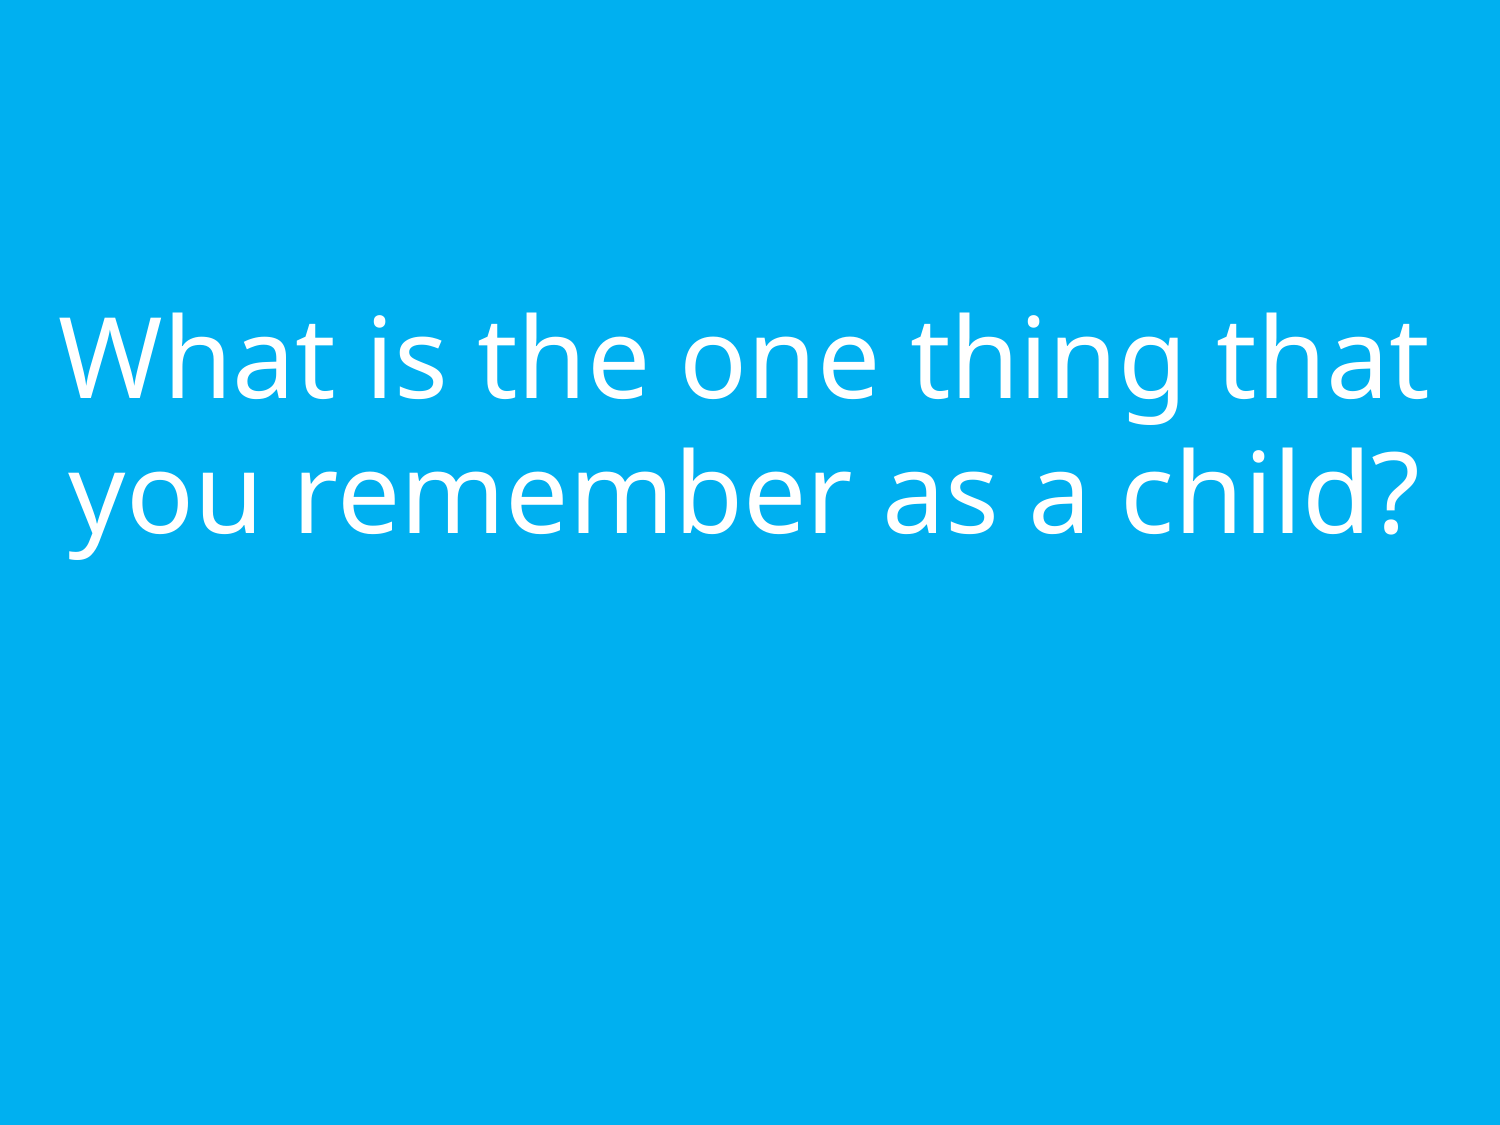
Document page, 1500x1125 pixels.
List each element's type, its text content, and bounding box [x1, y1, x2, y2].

list What is the one thing that you remember as a child? [41, 278, 1449, 1022]
